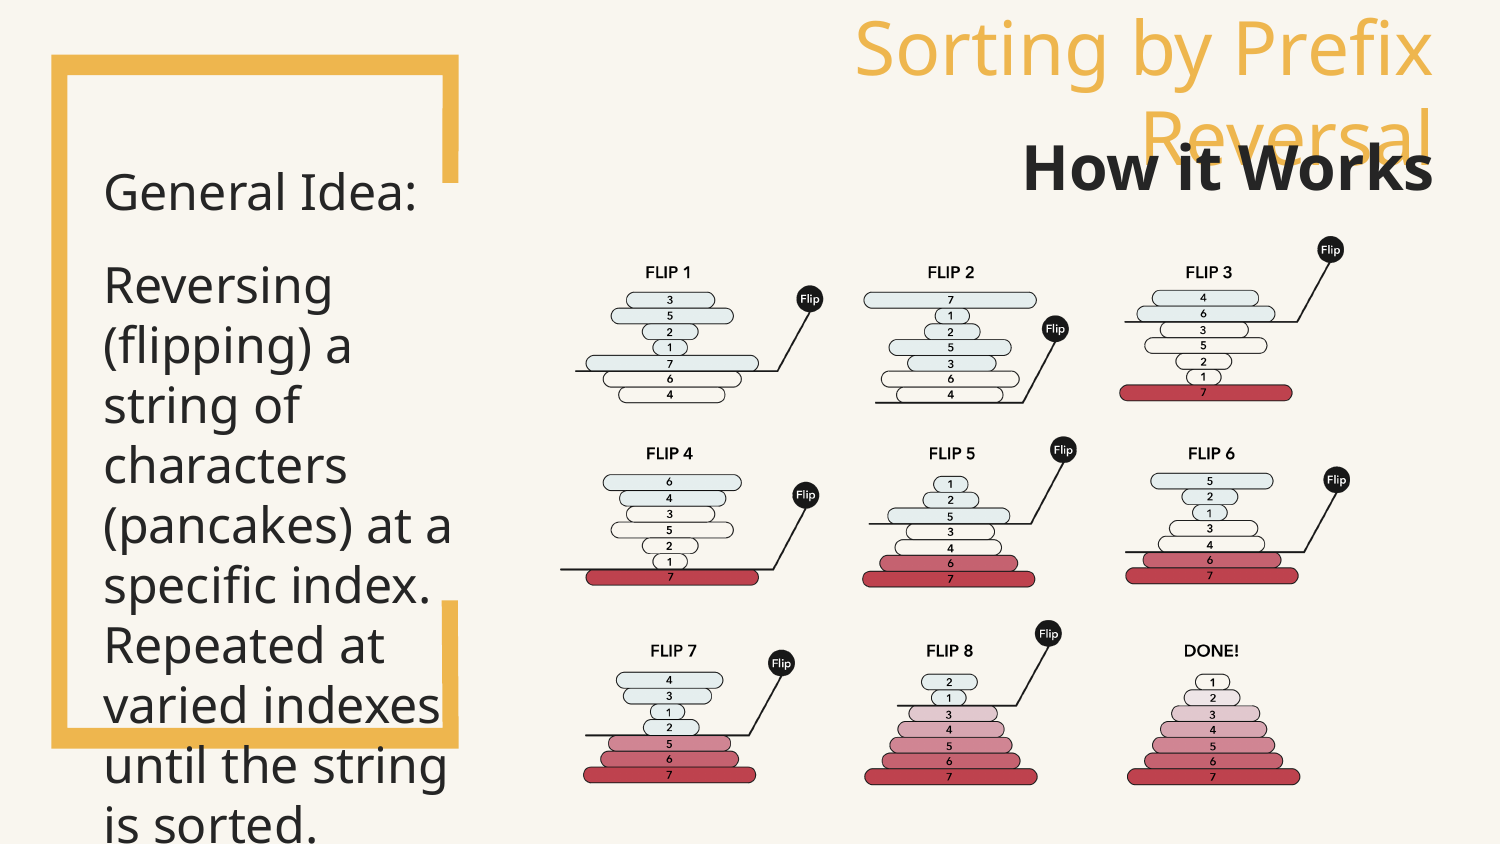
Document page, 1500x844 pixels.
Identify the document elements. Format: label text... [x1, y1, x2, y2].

list General Idea: Reversing (flipping) a string of characters (pancakes) at a specific index. Repeated at varied indexes until the string is sorted. [88, 145, 504, 540]
text_box How it Works [740, 128, 1451, 203]
title Sorting by Prefix Reversal [537, 34, 1451, 146]
picture [559, 236, 1350, 787]
